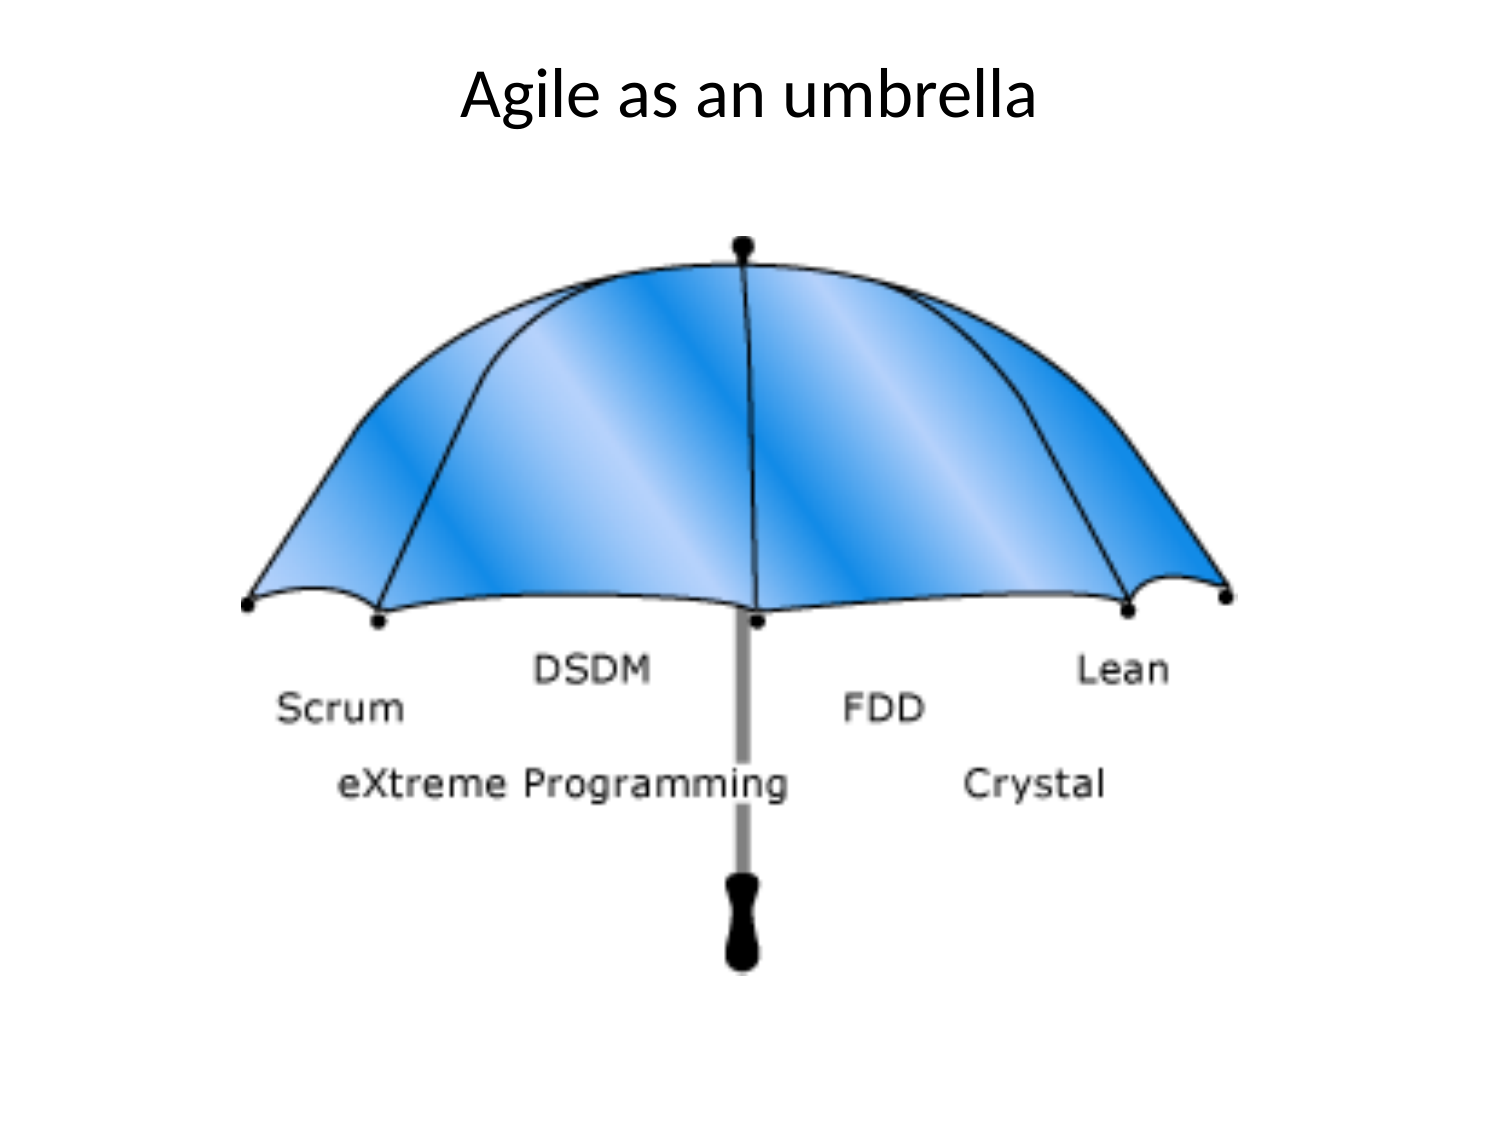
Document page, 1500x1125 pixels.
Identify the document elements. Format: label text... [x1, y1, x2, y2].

picture [241, 236, 1238, 976]
title Agile as an umbrella [75, 38, 1425, 140]
